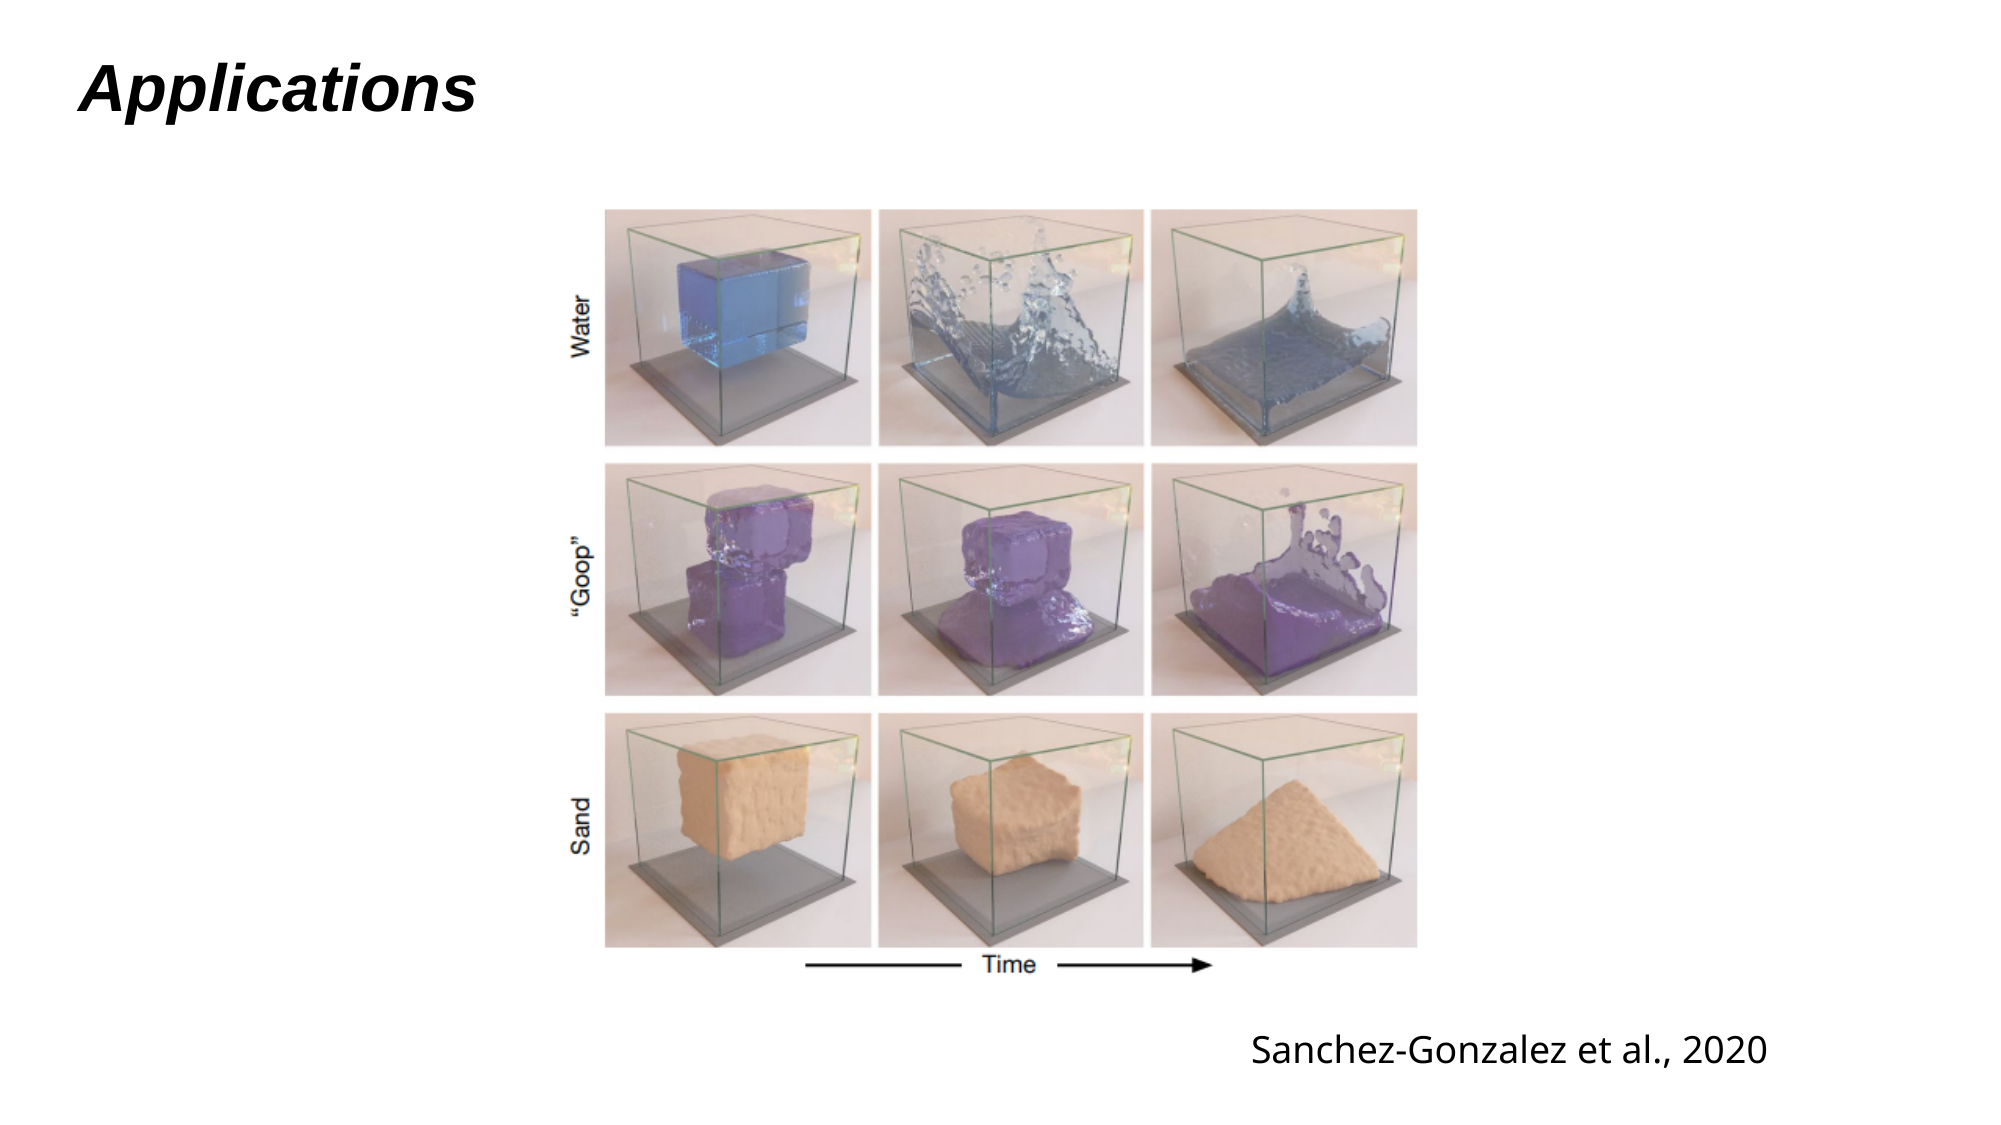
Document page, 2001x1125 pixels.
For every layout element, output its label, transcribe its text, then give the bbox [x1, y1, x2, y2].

picture [501, 168, 1466, 999]
text_box Applications [63, 0, 2000, 134]
text_box Sanchez-Gonzalez et al., 2020 [1236, 1018, 1794, 1079]
